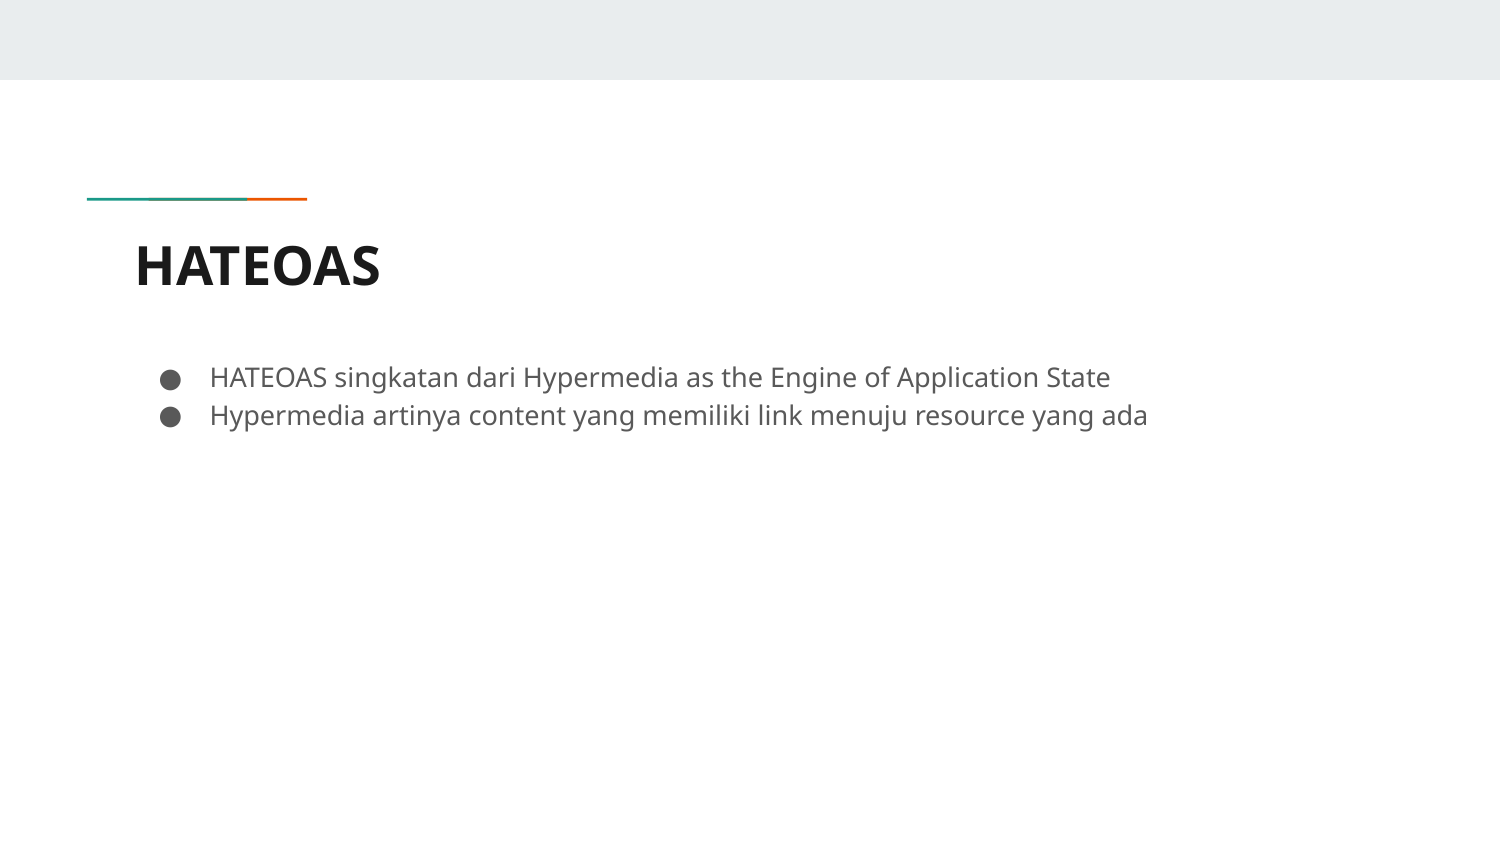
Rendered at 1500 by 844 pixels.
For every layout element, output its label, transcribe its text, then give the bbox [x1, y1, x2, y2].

title HATEOAS [119, 216, 1381, 305]
list HATEOAS singkatan dari Hypermedia as the Engine of Application State Hypermedia artinya content yang memiliki link menuju resource yang ada [119, 341, 1381, 712]
